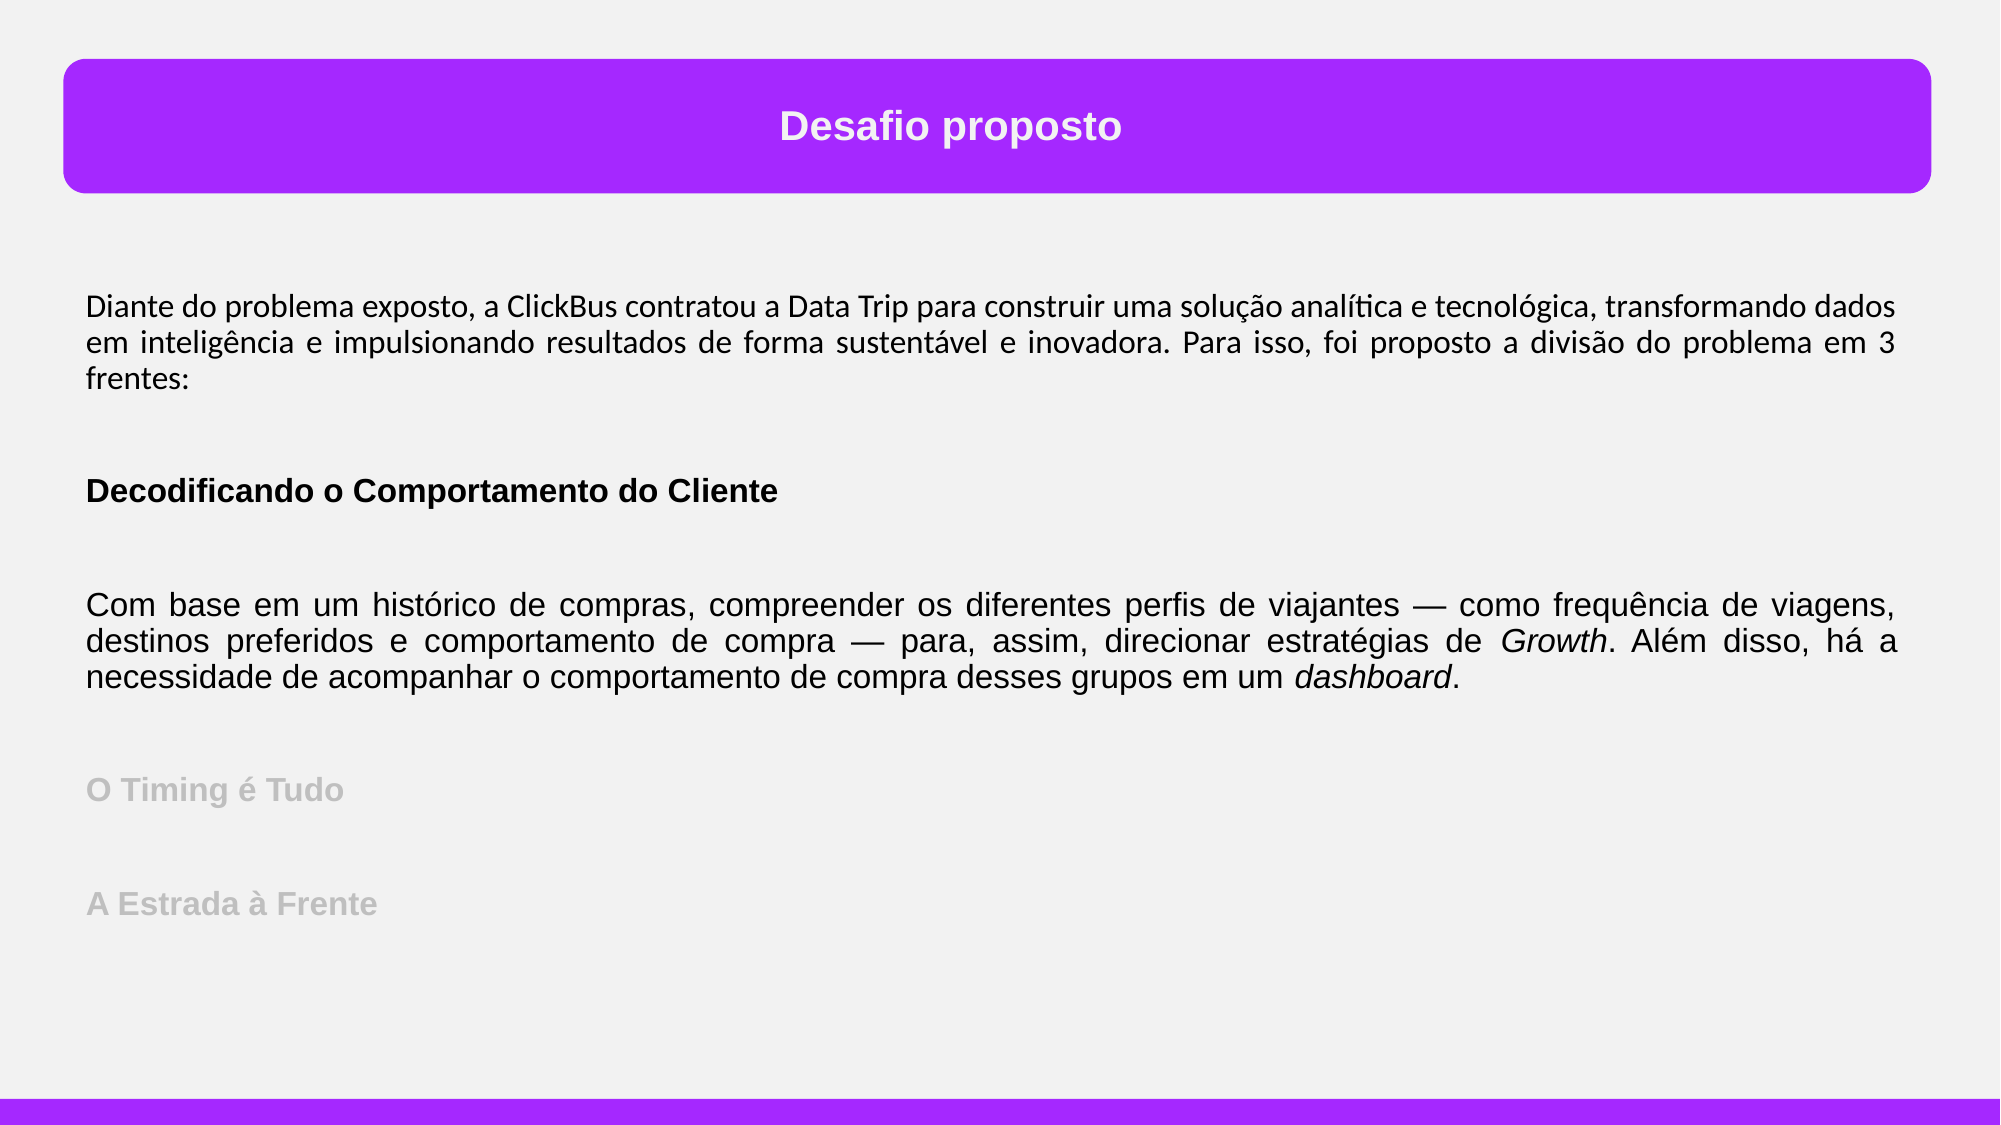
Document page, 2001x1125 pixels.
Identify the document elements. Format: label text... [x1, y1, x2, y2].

text_box [0, 1097, 2000, 1125]
subtitle Diante do problema exposto, a ClickBus contratou a Data Trip para construir uma solução analítica e tecnológica, transformando dados em inteligência e impulsionando resultados de forma sustentável e inovadora. Para isso, foi proposto a divisão do problema em 3 frentes: Decodificando o Comportamento do Cliente Com base em um histórico de compras, compreender os diferentes perfis de viajantes — como frequência de viagens, destinos preferidos e comportamento de compra — para, assim, direcionar estratégias de Growth. Além disso, há a necessidade de acompanhar o comportamento de compra desses grupos em um dashboard. O Timing é Tudo A Estrada à Frente [70, 281, 1914, 1085]
text_box Desafio proposto [687, 58, 1215, 195]
text_box [62, 57, 1933, 195]
